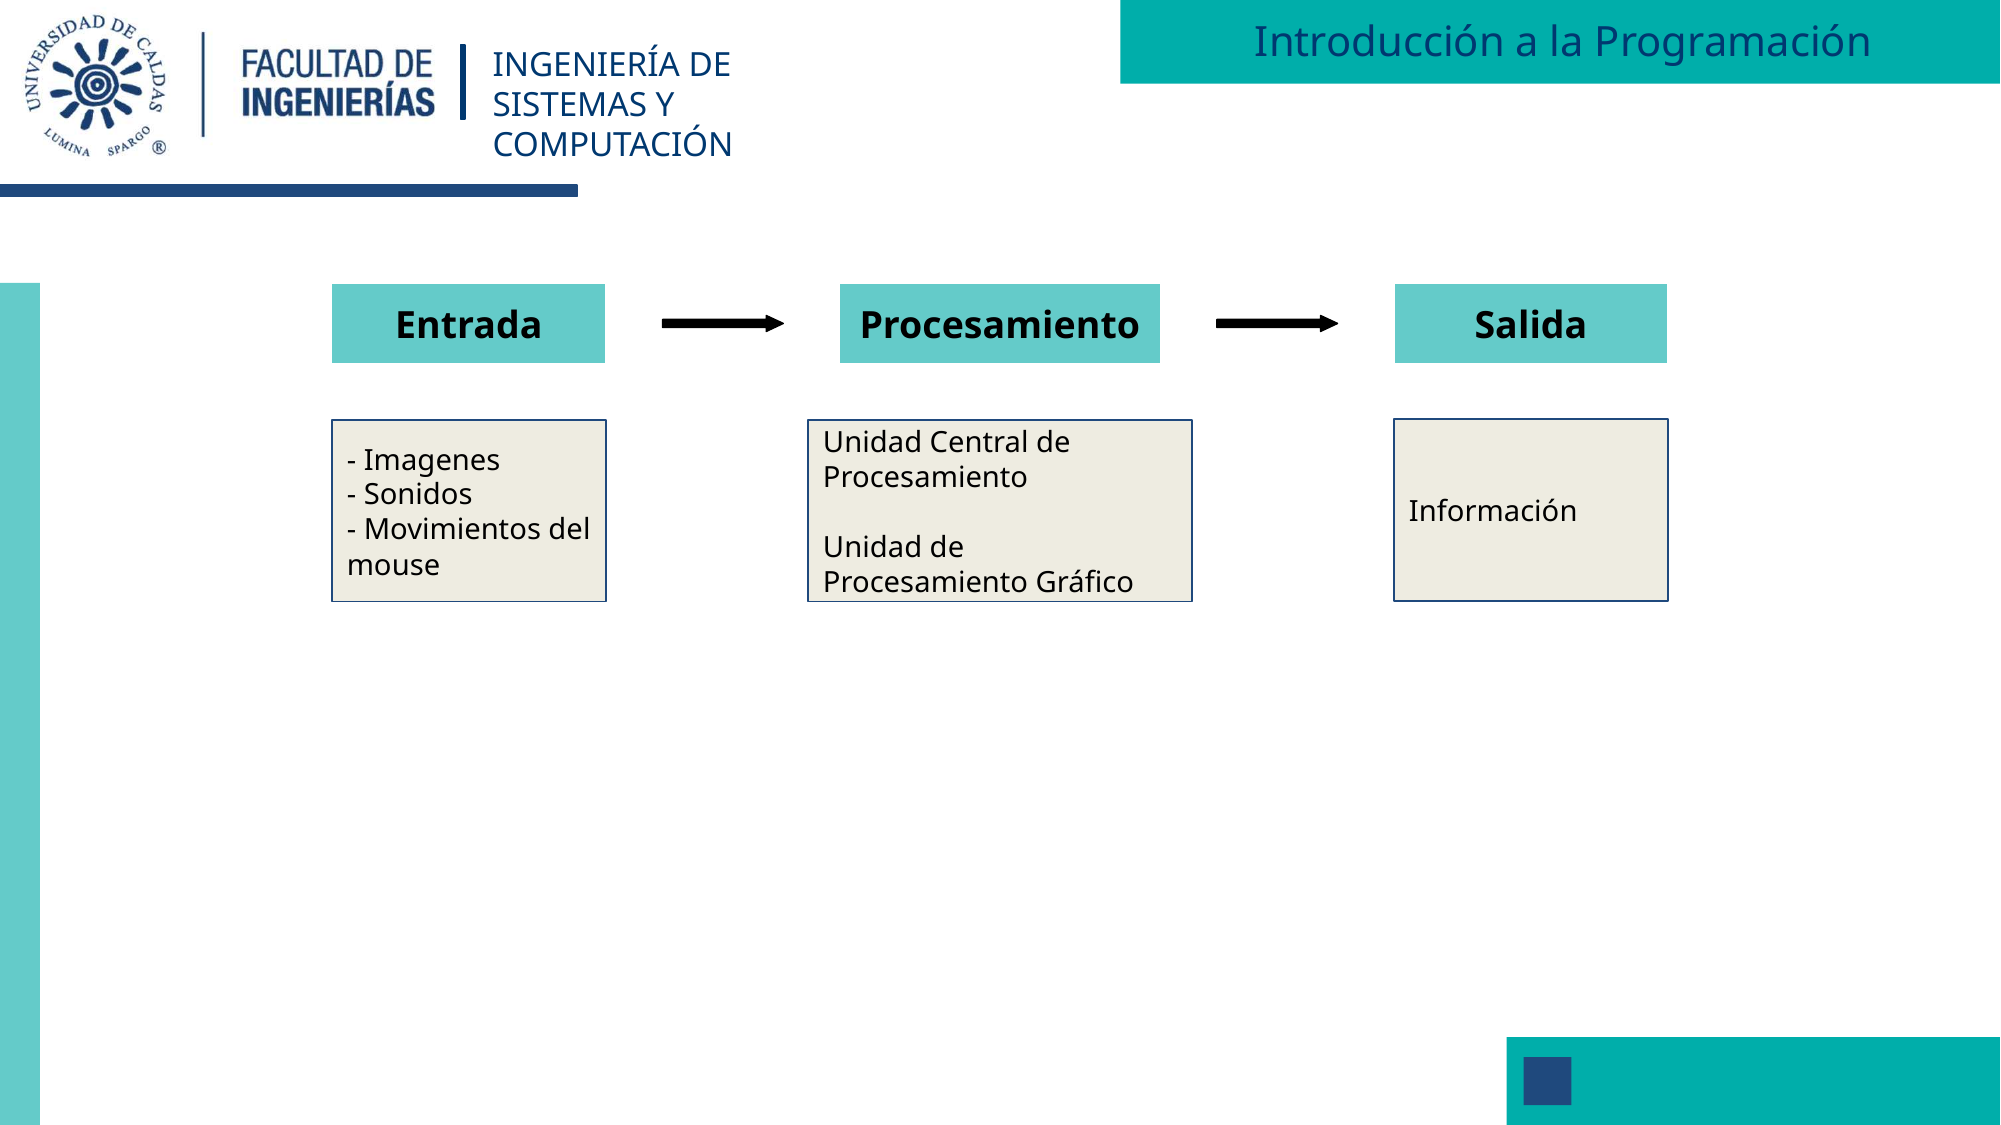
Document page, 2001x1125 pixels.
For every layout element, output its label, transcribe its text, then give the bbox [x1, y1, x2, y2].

text_box [0, 184, 578, 197]
text_box Introducción a la Programación [1129, 0, 1998, 80]
text_box [1506, 1037, 2000, 1125]
text_box Salida [1393, 282, 1669, 364]
picture [0, 0, 464, 173]
text_box [1523, 1057, 1572, 1106]
text_box - Imagenes - Sonidos - Movimientos del mouse [331, 419, 607, 602]
text_box [0, 282, 40, 1125]
text_box [1120, 0, 2000, 84]
text_box [662, 315, 784, 332]
text_box INGENIERÍA DE SISTEMAS Y COMPUTACIÓN [477, 28, 841, 179]
text_box Información [1393, 418, 1669, 601]
text_box Entrada [331, 282, 607, 364]
text_box [1216, 315, 1338, 332]
text_box Unidad Central de Procesamiento Unidad de Procesamiento Gráfico [807, 419, 1192, 602]
text_box Procesamiento [839, 282, 1161, 364]
